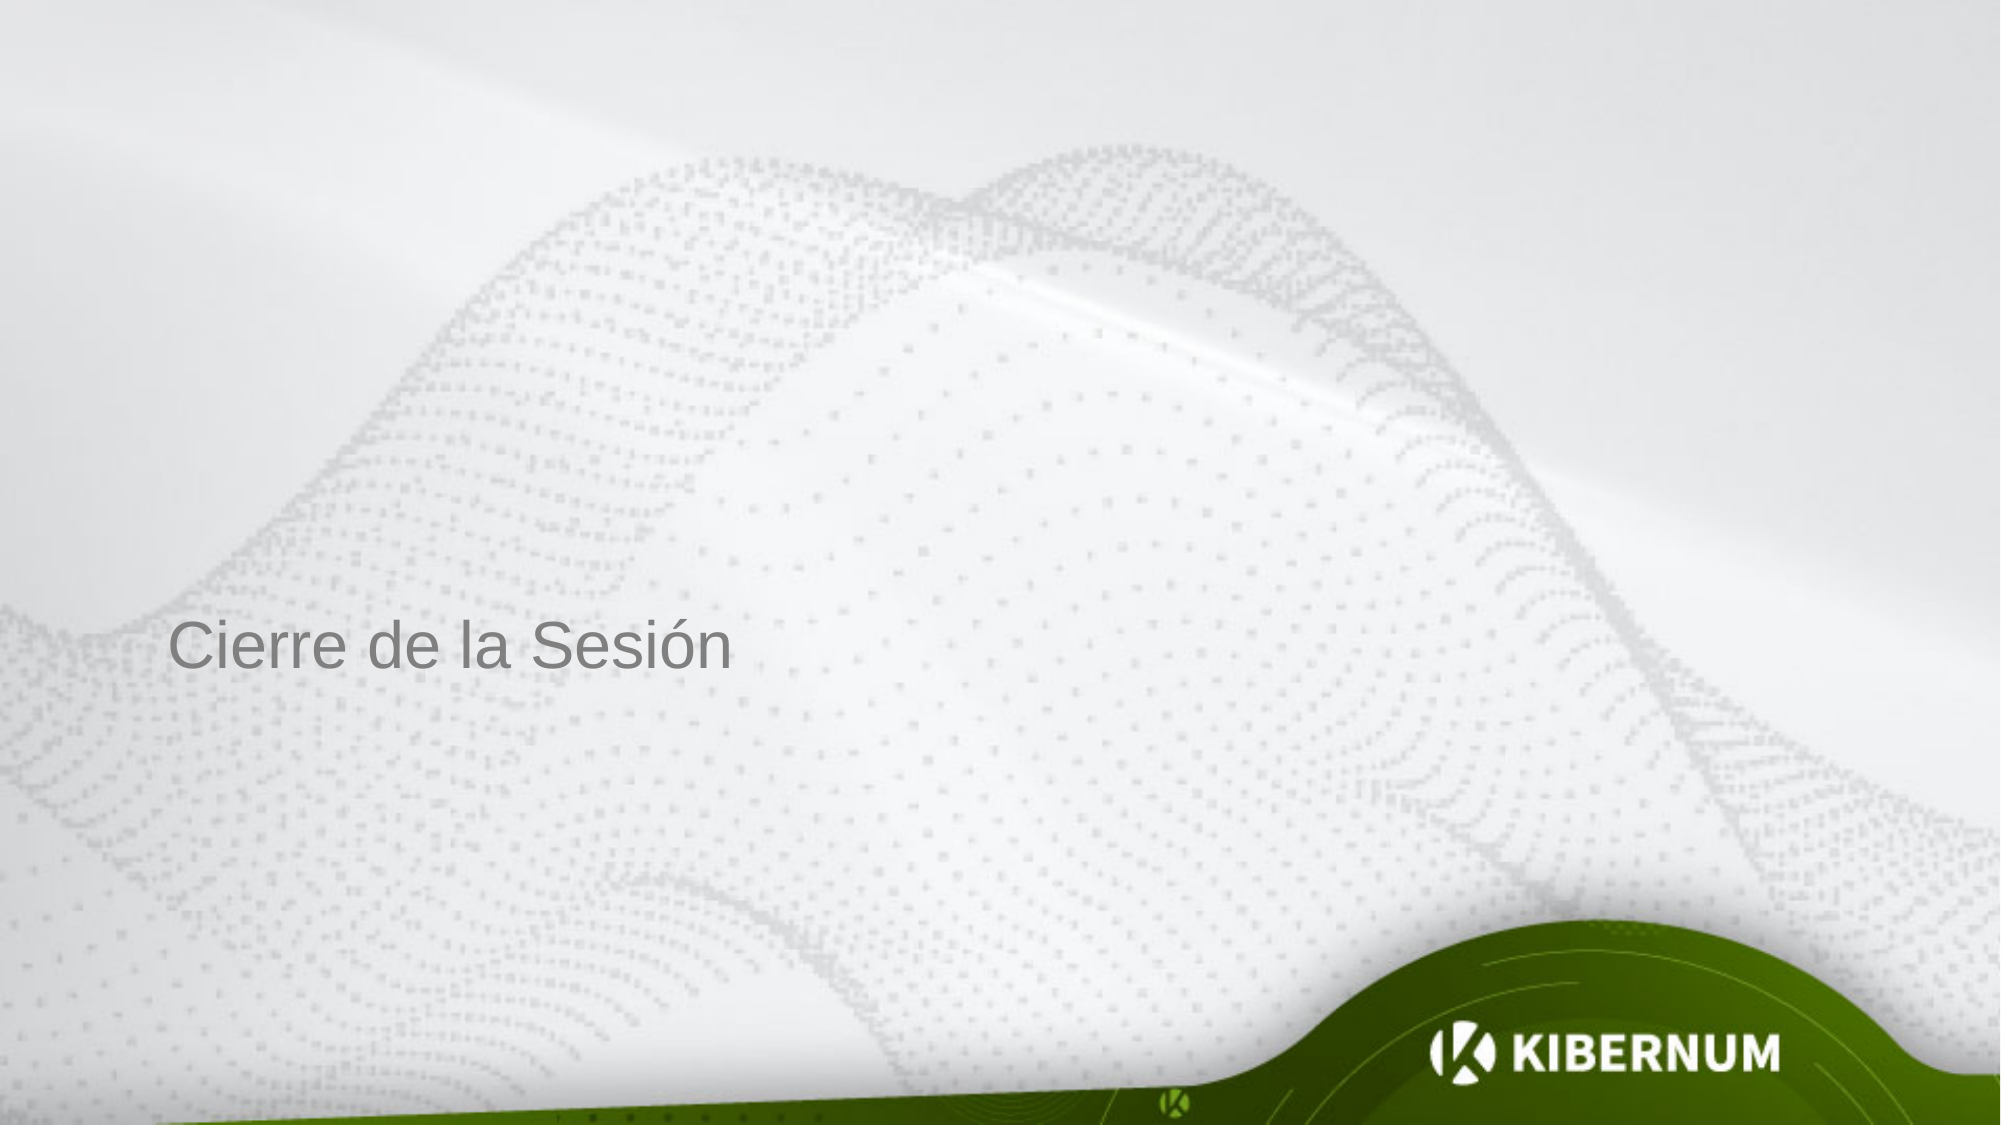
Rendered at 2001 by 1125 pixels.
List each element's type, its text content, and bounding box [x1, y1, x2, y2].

picture [0, 0, 2001, 1125]
title Cierre de la Sesión [152, 538, 1878, 757]
